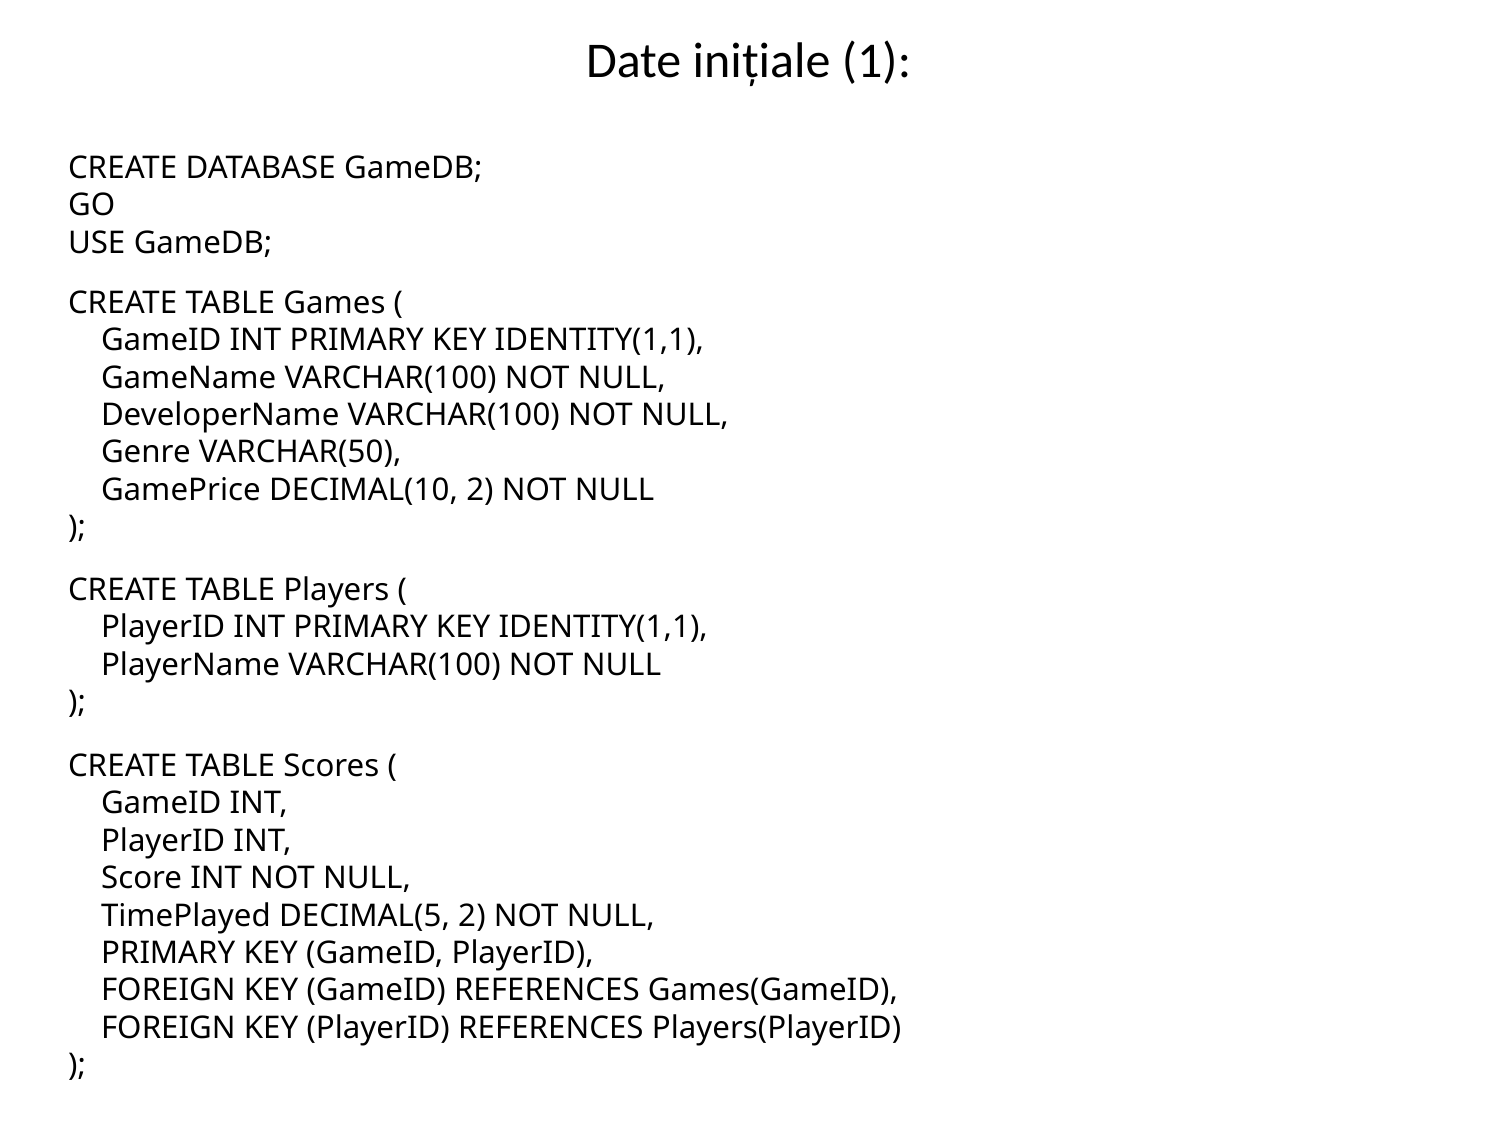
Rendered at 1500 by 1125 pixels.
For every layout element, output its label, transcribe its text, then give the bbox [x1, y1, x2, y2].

title Date inițiale (1): CREATE DATABASE GameDB; GO USE GameDB; CREATE TABLE Games ( GameID INT PRIMARY KEY IDENTITY(1,1), GameName VARCHAR(100) NOT NULL, DeveloperName VARCHAR(100) NOT NULL, Genre VARCHAR(50), GamePrice DECIMAL(10, 2) NOT NULL ); CREATE TABLE Players ( PlayerID INT PRIMARY KEY IDENTITY(1,1), PlayerName VARCHAR(100) NOT NULL ); CREATE TABLE Scores ( GameID INT, PlayerID INT, Score INT NOT NULL, TimePlayed DECIMAL(5, 2) NOT NULL, PRIMARY KEY (GameID, PlayerID), FOREIGN KEY (GameID) REFERENCES Games(GameID), FOREIGN KEY (PlayerID) REFERENCES Players(PlayerID) ); [53, 113, 1483, 1071]
